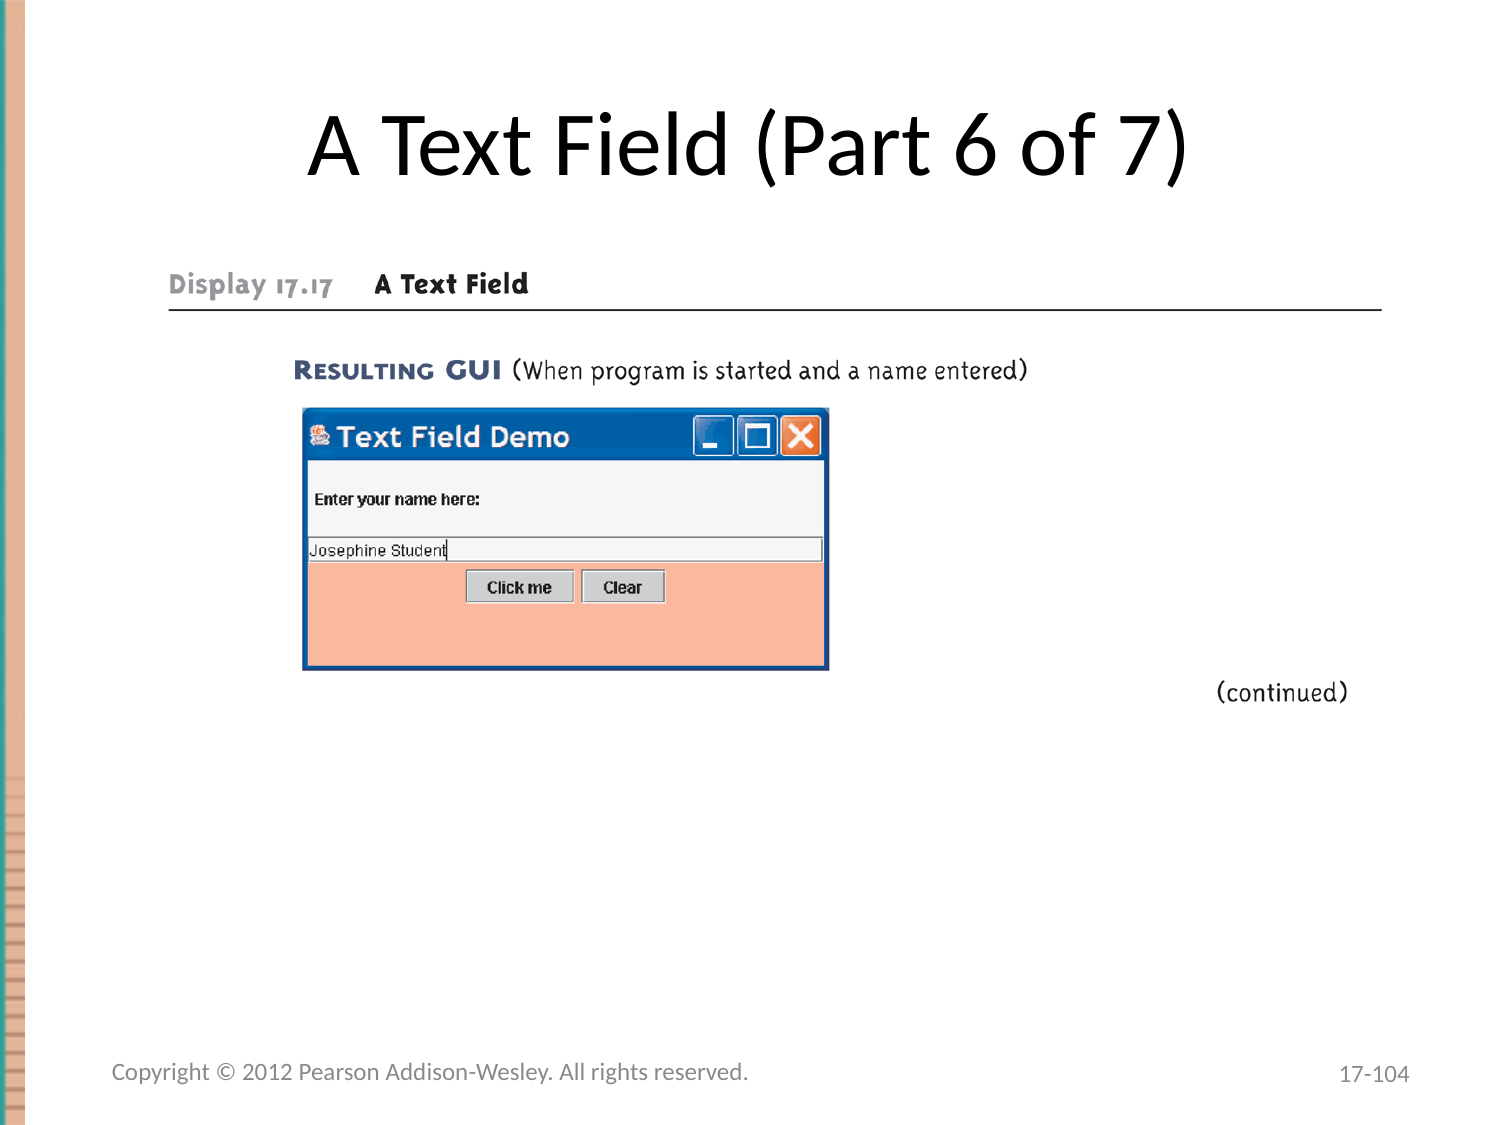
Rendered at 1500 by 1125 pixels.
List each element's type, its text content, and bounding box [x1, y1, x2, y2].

picture [0, 0, 25, 1125]
footer Copyright © 2012 Pearson Addison-Wesley. All rights reserved. [75, 1040, 788, 1100]
slide_number 17-104 [1074, 1042, 1425, 1103]
picture [137, 260, 1413, 715]
title A Text Field (Part 6 of 7) [74, 44, 1426, 233]
